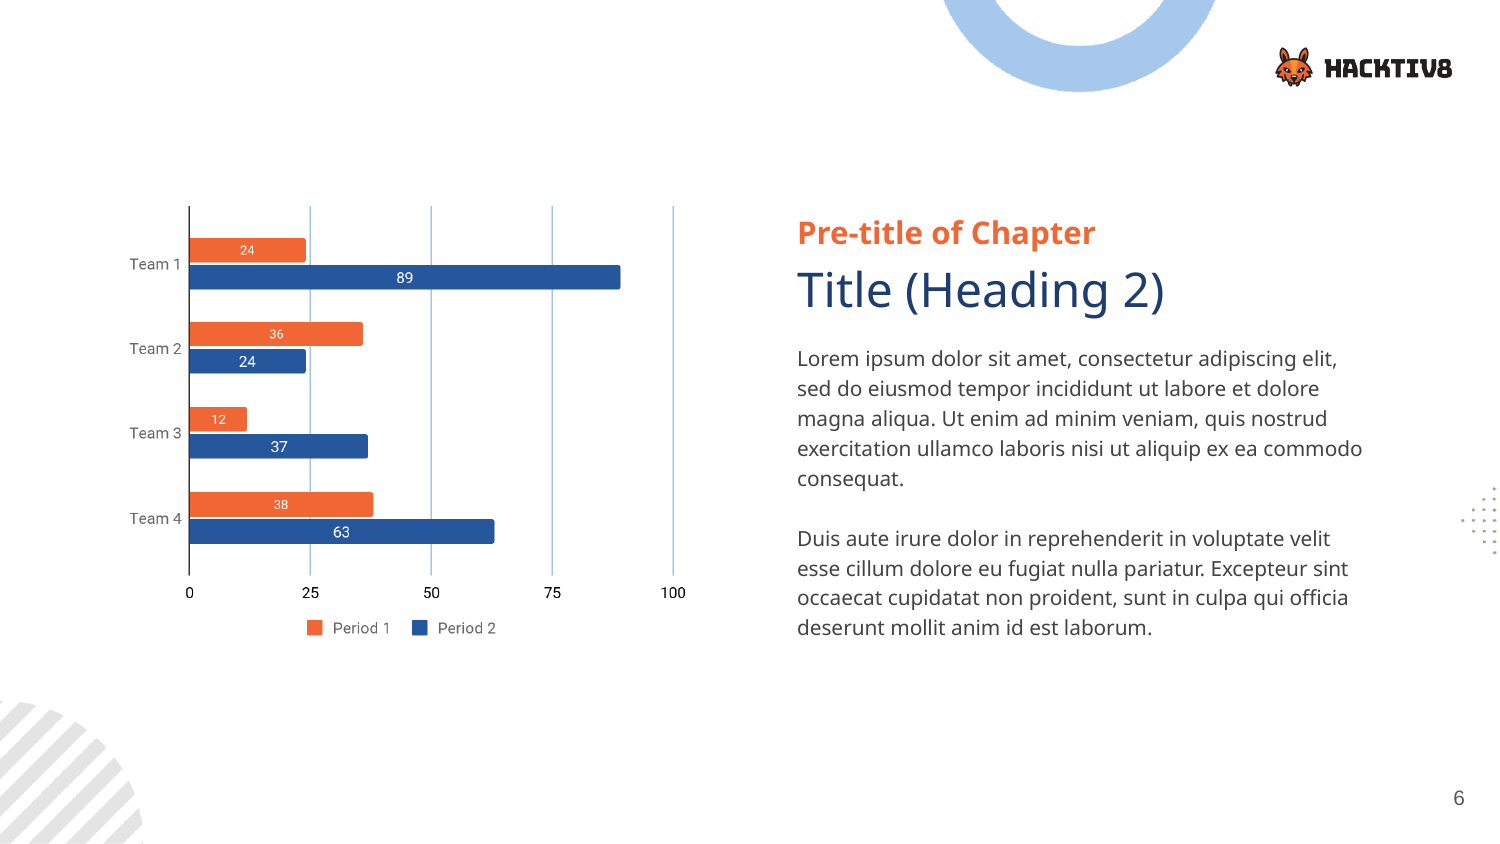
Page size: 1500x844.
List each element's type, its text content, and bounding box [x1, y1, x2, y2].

text_box Pre-title of Chapter [782, 198, 1337, 244]
slide_number ‹#› [1389, 764, 1480, 830]
text_box Title (Heading 2) [782, 244, 1337, 324]
text_box Lorem ipsum dolor sit amet, consectetur adipiscing elit, sed do eiusmod tempor incididunt ut labore et dolore magna aliqua. Ut enim ad minim veniam, quis nostrud exercitation ullamco laboris nisi ut aliquip ex ea commodo consequat. Duis aute irure dolor in reprehenderit in voluptate velit esse cillum dolore eu fugiat nulla pariatur. Excepteur sint occaecat cupidatat non proident, sunt in culpa qui officia deserunt mollit anim id est laborum. [782, 325, 1390, 651]
picture [0, 0, 1500, 844]
